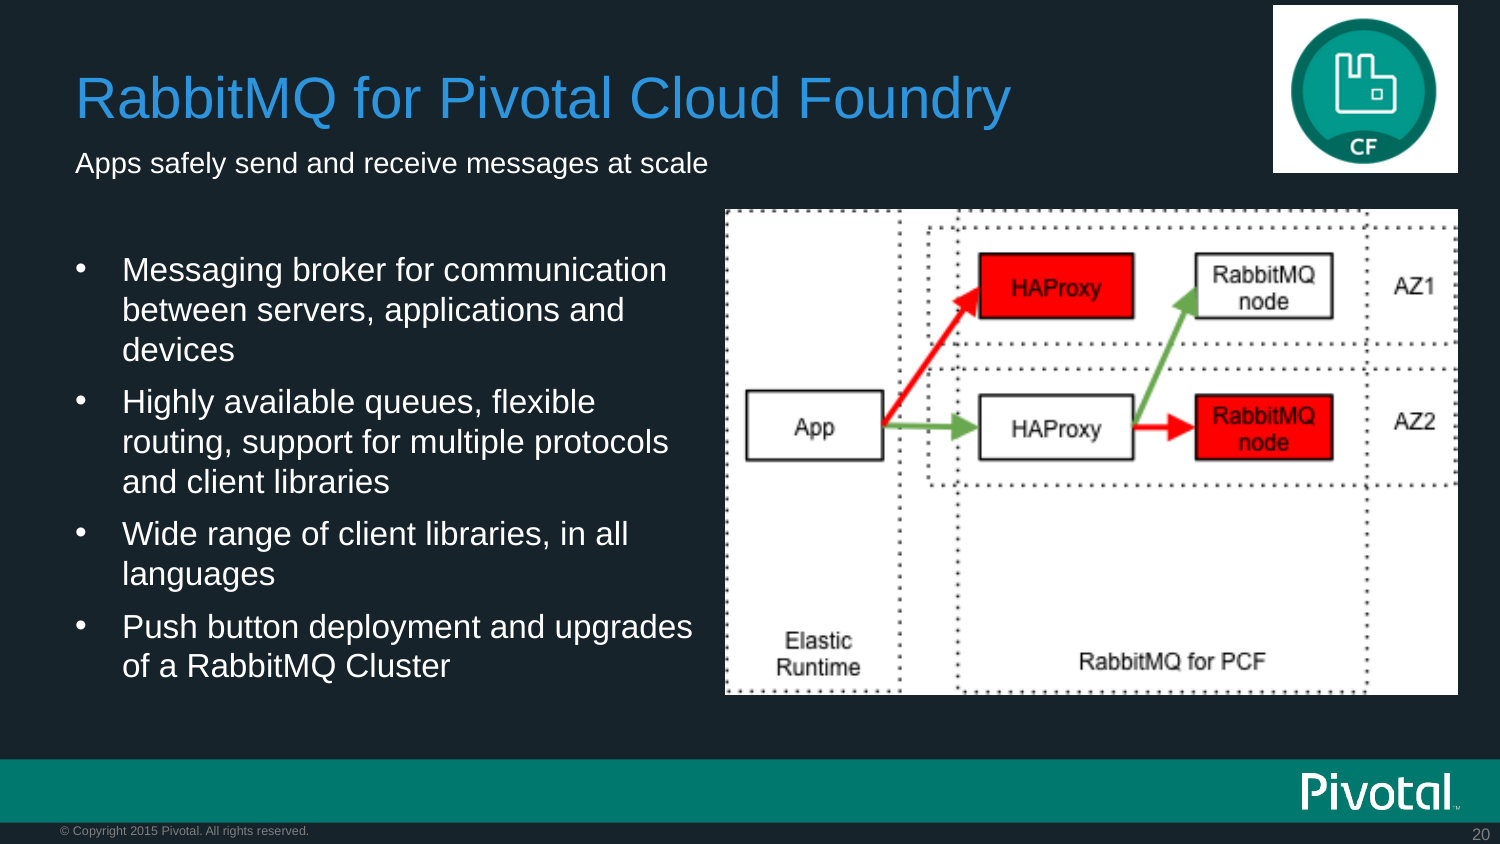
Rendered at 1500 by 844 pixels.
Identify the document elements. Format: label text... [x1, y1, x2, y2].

list Apps safely send and receive messages at scale [60, 129, 1440, 186]
picture [1273, 5, 1458, 174]
picture [1302, 773, 1460, 810]
title RabbitMQ for Pivotal Cloud Foundry [60, 53, 1268, 129]
picture [725, 209, 1458, 695]
list Messaging broker for communication between servers, applications and devices Highly available queues, flexible routing, support for multiple protocols and client libraries Wide range of client libraries, in all languages Push button deployment and upgrades of a RabbitMQ Cluster [60, 232, 726, 732]
